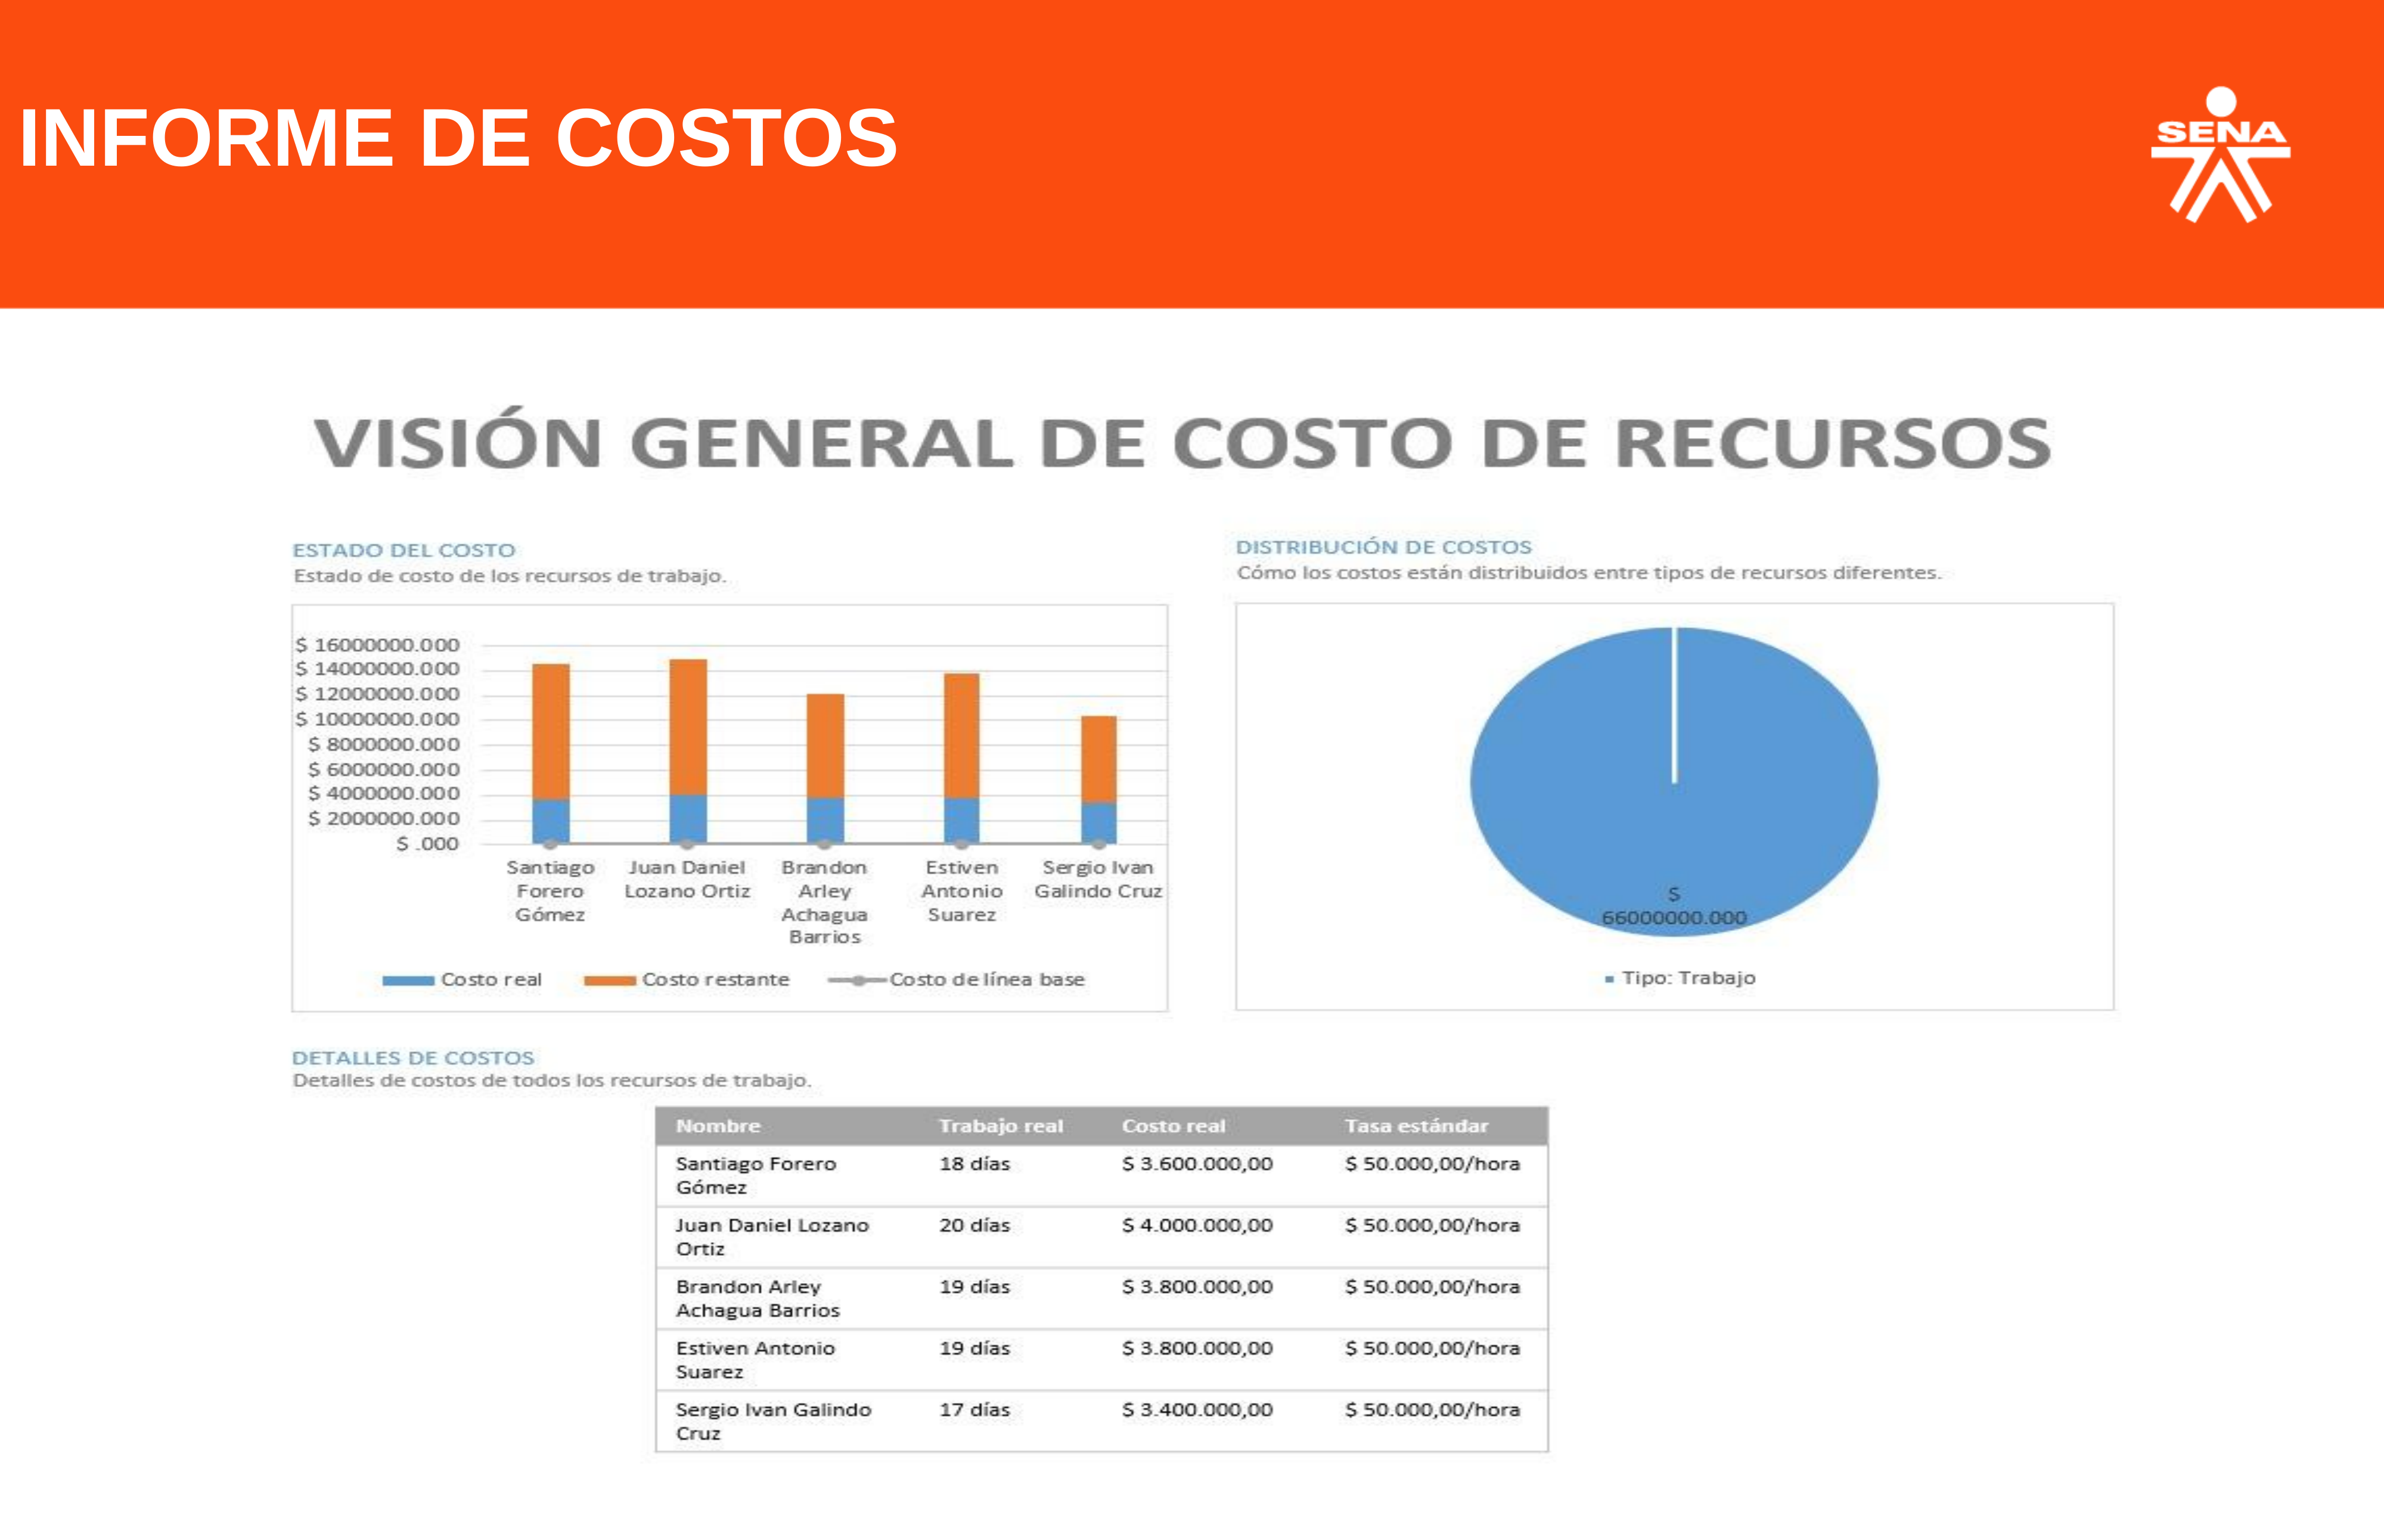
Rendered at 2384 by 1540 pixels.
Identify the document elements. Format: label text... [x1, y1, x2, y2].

text_box INFORME DE COSTOS [9, 79, 1123, 187]
picture [0, 0, 2384, 1540]
